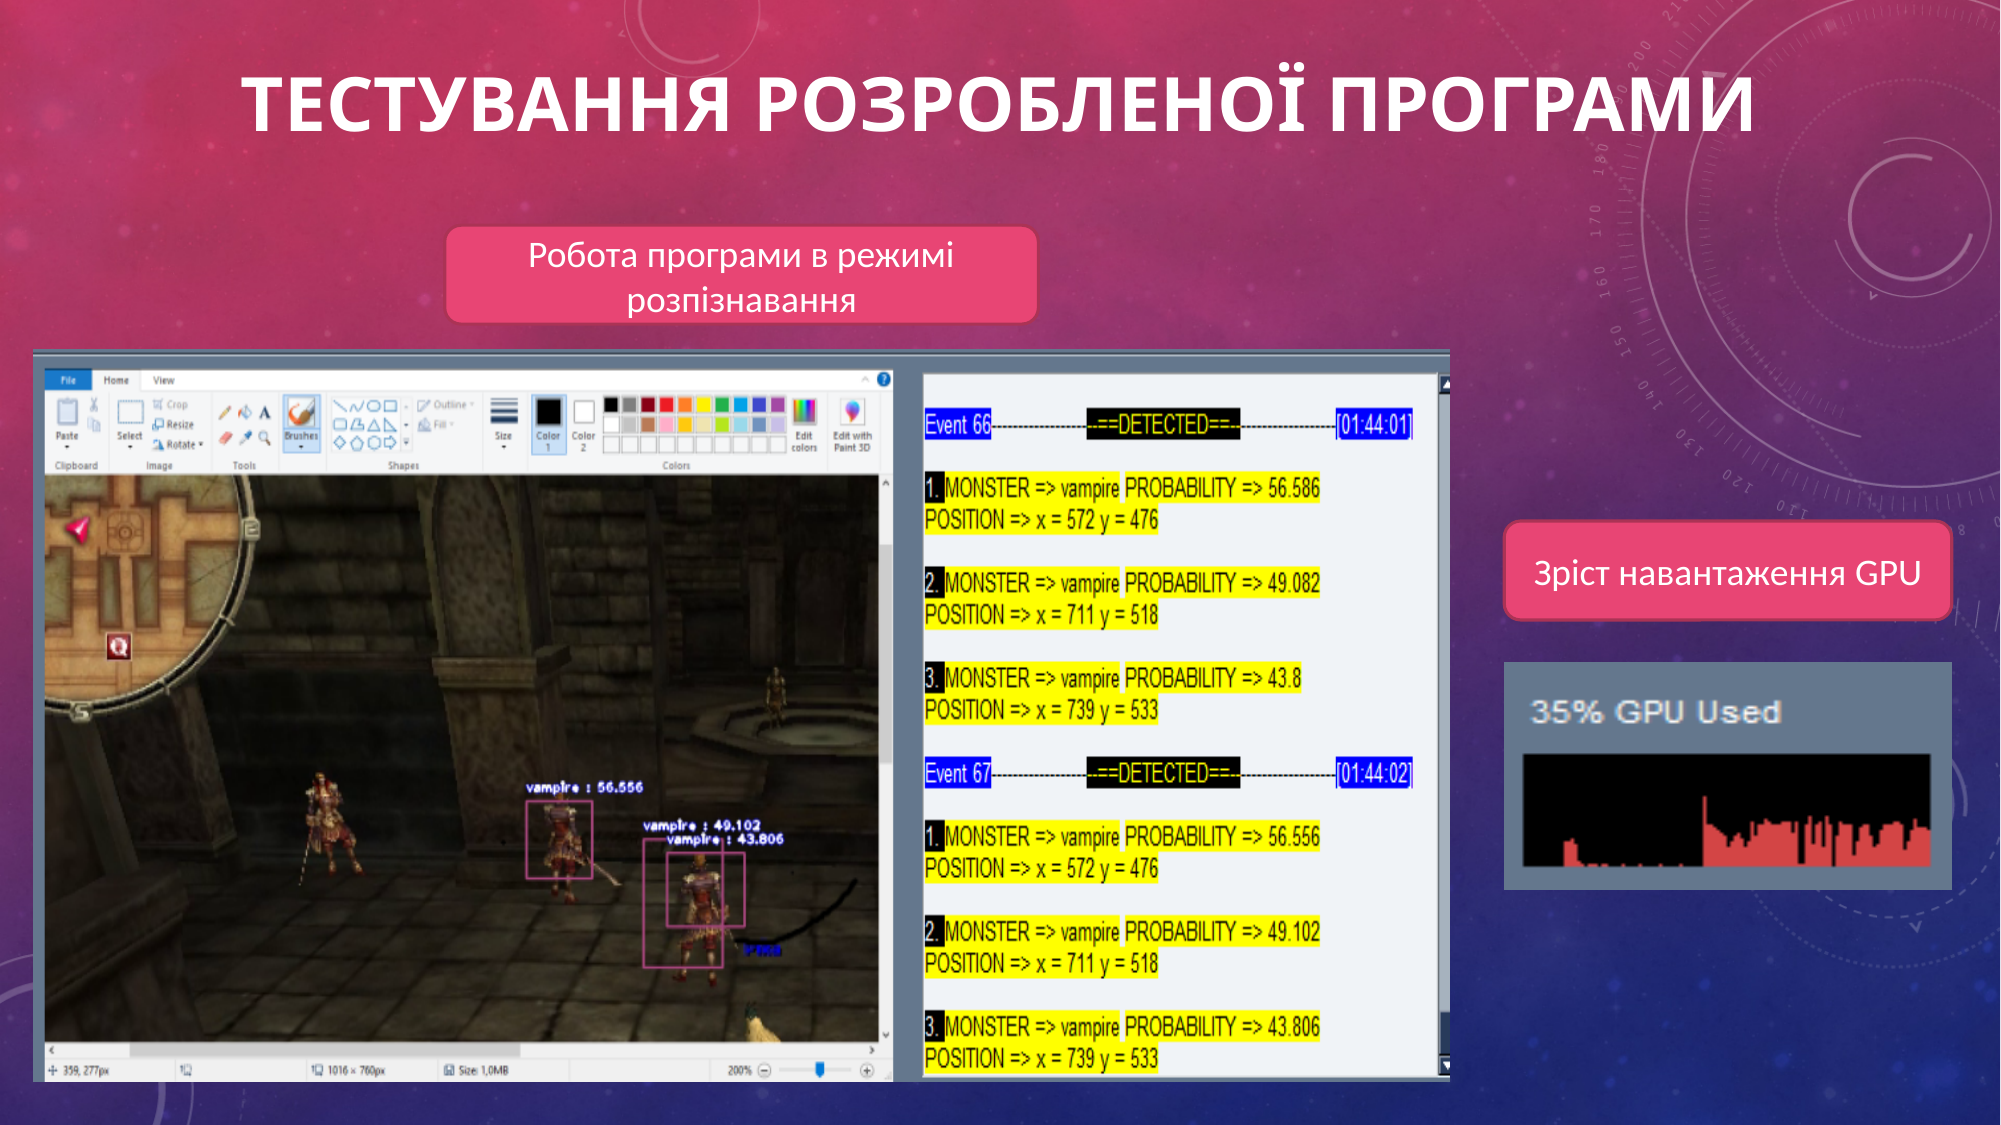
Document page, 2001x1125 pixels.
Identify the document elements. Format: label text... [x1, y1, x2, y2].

picture [0, 0, 2001, 1125]
title Тестування розробленої програми [0, 2, 2000, 200]
text_box Робота програми в режимі розпізнавання [443, 223, 1040, 326]
text_box Зріст навантаження GPU [1502, 519, 1954, 622]
